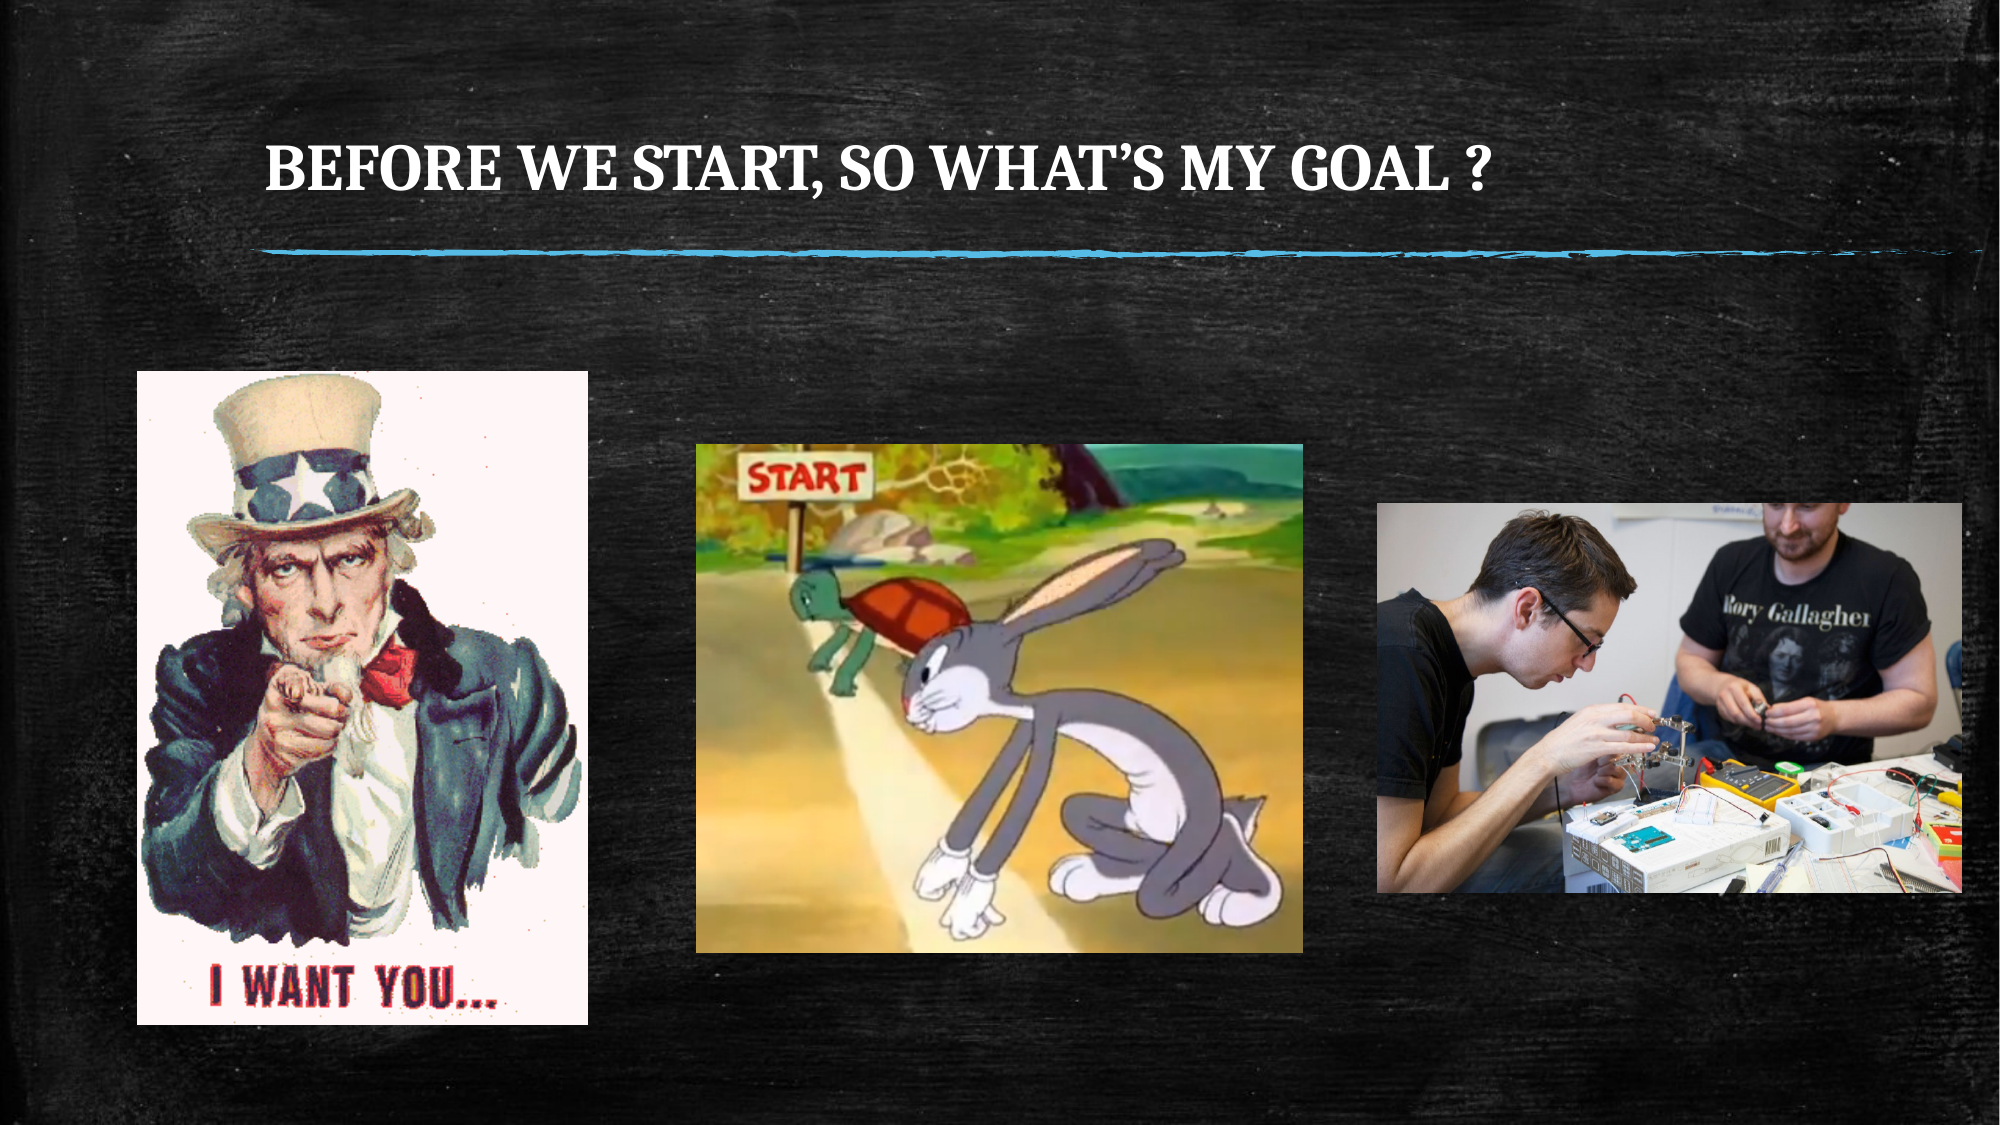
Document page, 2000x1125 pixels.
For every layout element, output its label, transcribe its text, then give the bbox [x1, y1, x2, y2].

title BEFORE WE START, SO WHAT’S MY GOAL ? [249, 45, 1750, 213]
picture [1377, 503, 1962, 893]
picture [137, 371, 588, 1025]
picture [696, 444, 1303, 953]
